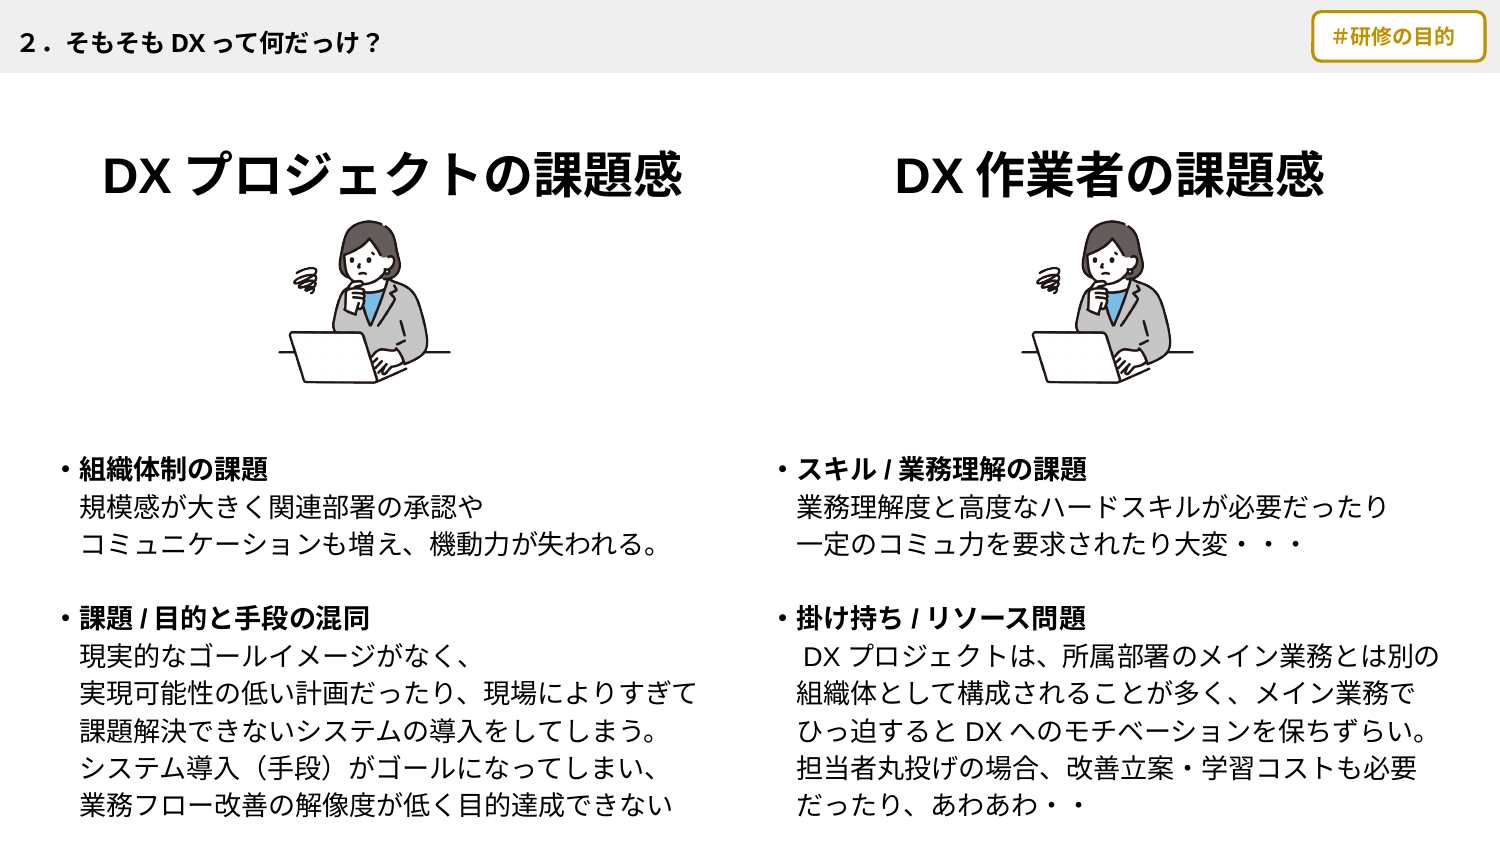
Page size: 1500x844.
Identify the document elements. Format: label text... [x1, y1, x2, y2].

picture [1021, 220, 1195, 384]
text_box ＃研修の目的 [1312, 11, 1485, 62]
picture [277, 220, 451, 384]
title ２．そもそもDXって何だっけ？ [0, 0, 1500, 73]
text_box DX作業者の課題感 ・スキル/業務理解の課題 業務理解度と高度なハードスキルが必要だったり 一定のコミュ力を要求されたり大変・・・ ・掛け持ち/リソース問題 DXプロジェクトは、所属部署のメイン業務とは別の 組織体として構成されることが多く、メイン業務で ひっ迫するとDXへのモチベーションを保ちずらい。 担当者丸投げの場合、改善立案・学習コストも必要 だったり、あわあわ・・ [754, 119, 1466, 836]
text_box DXプロジェクトの課題感 ・組織体制の課題 規模感が大きく関連部署の承認や コミュニケーションも増え、機動力が失われる。 ・課題/目的と手段の混同 現実的なゴールイメージがなく、 実現可能性の低い計画だったり、現場によりすぎて 課題解決できないシステムの導入をしてしまう。 システム導入（手段）がゴールになってしまい、 業務フロー改善の解像度が低く目的達成できない [37, 119, 749, 836]
